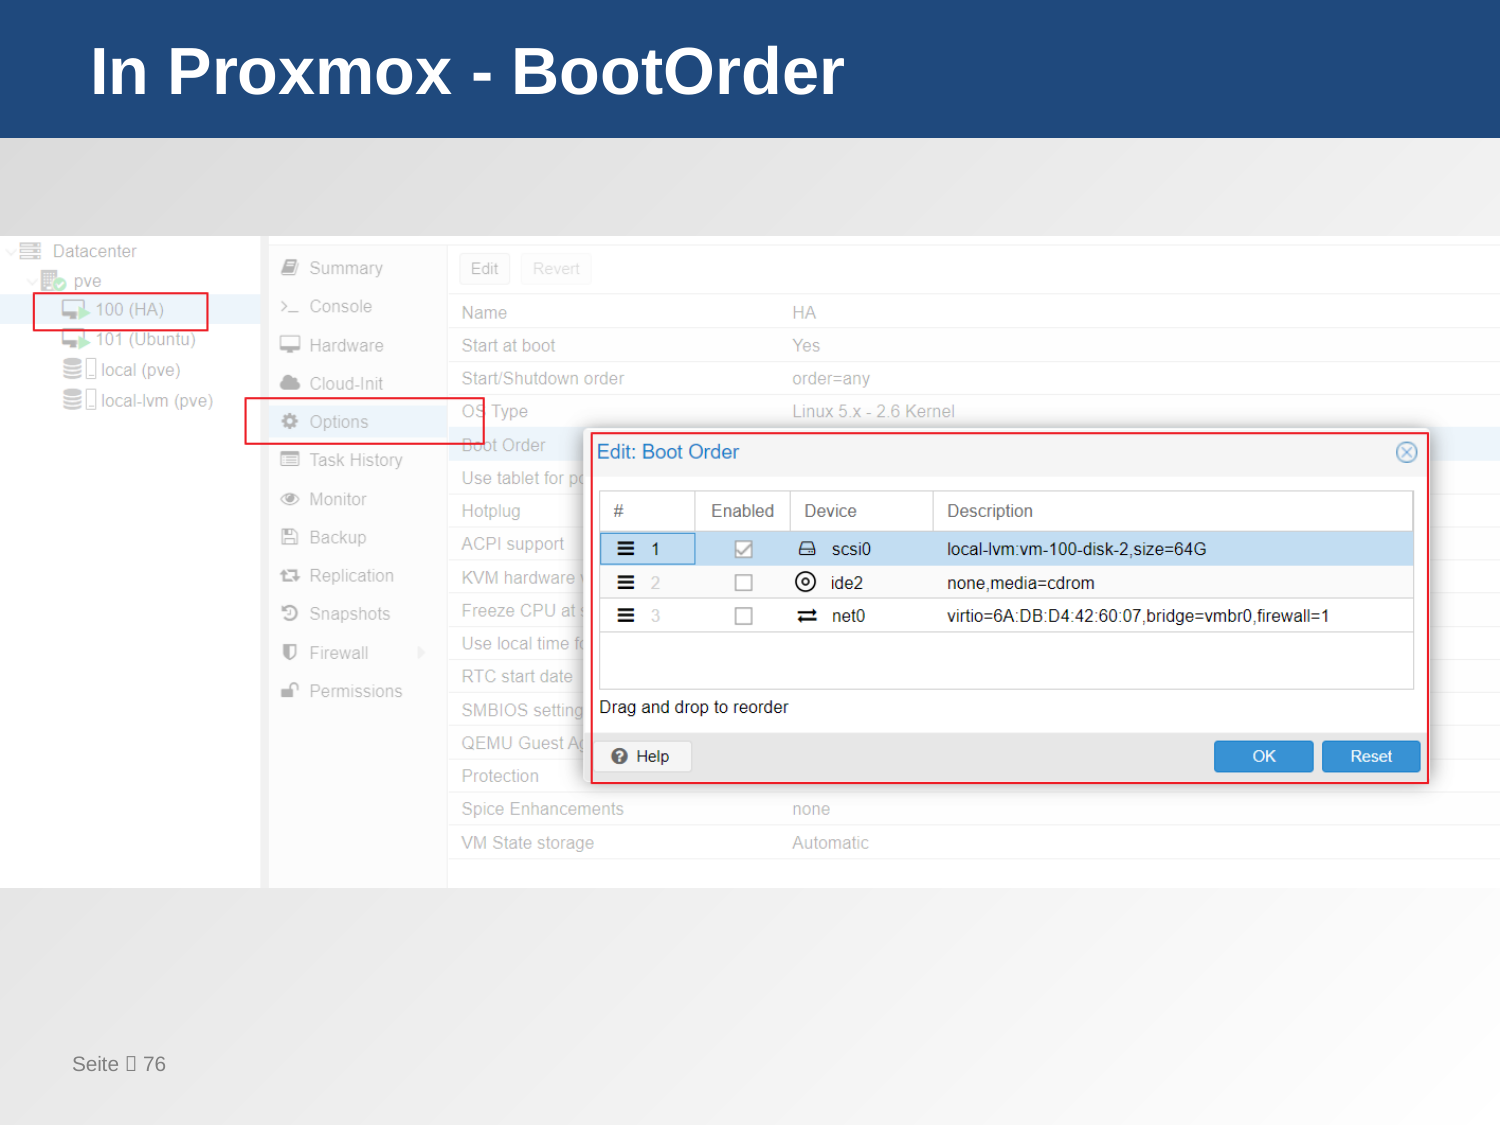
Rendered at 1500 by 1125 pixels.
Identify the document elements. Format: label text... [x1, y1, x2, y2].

title In Proxmox - BootOrder [75, 20, 1425, 208]
picture [0, 236, 1500, 889]
